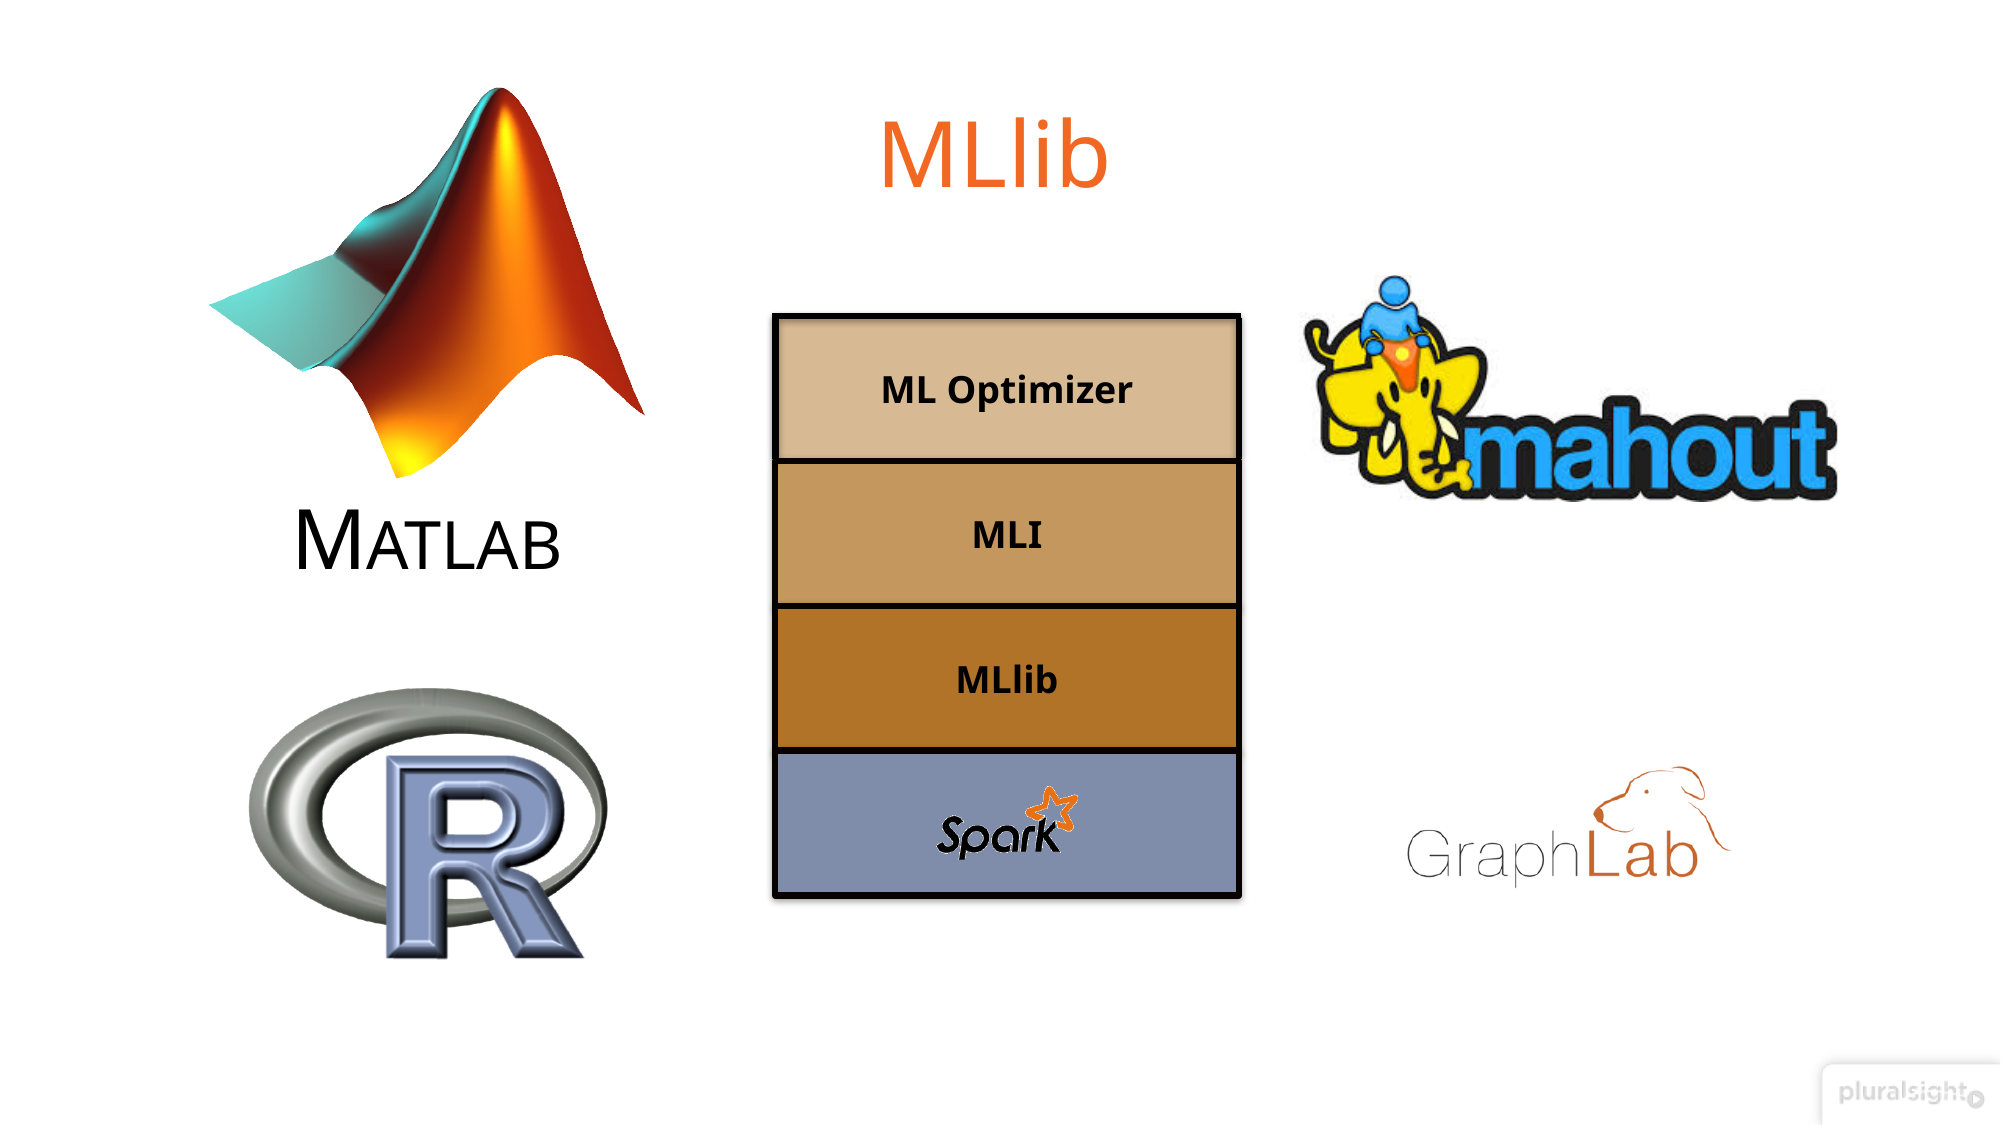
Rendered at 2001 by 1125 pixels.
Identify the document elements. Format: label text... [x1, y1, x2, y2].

text_box MLlib [773, 604, 1241, 749]
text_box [208, 85, 647, 596]
title MLlib [101, 30, 1903, 289]
picture [2, 1, 2001, 1125]
text_box [773, 749, 1241, 898]
text_box ML Optimizer [784, 327, 1231, 457]
text_box MLI [773, 459, 1241, 604]
